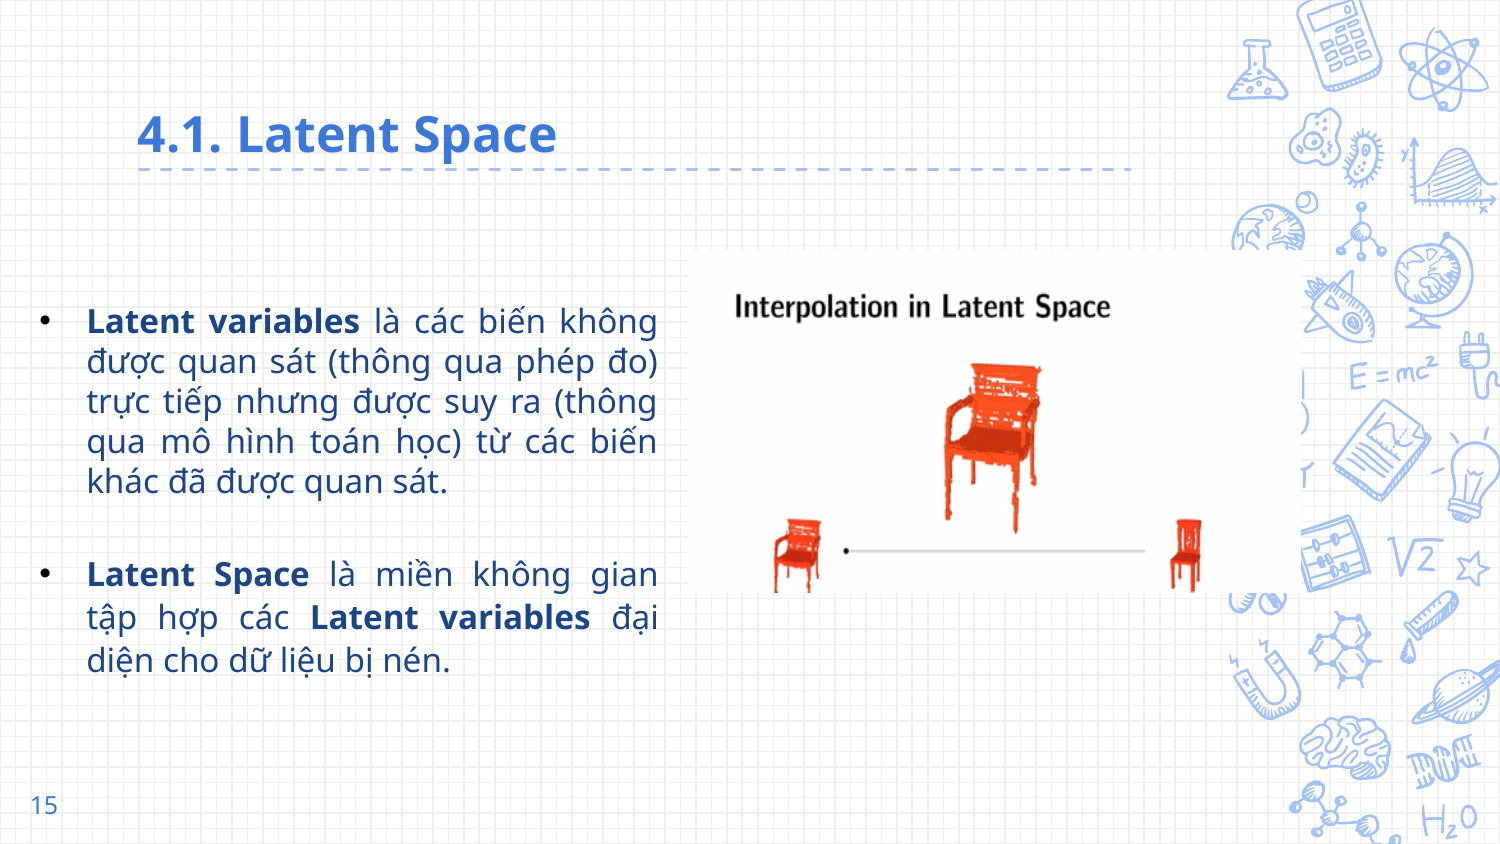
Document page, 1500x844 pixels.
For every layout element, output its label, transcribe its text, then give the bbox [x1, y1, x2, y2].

slide_number 15 [14, 774, 105, 840]
text_box Latent variables là các biến không được quan sát (thông qua phép đo) trực tiếp nhưng được suy ra (thông qua mô hình toán học) từ các biến khác đã được quan sát. [24, 292, 674, 508]
picture [687, 250, 1301, 594]
text_box Latent Space là miền không gian tập hợp các Latent variables đại diện cho dữ liệu bị nén. [24, 543, 674, 686]
title 4.1. Latent Space [122, 36, 1254, 178]
